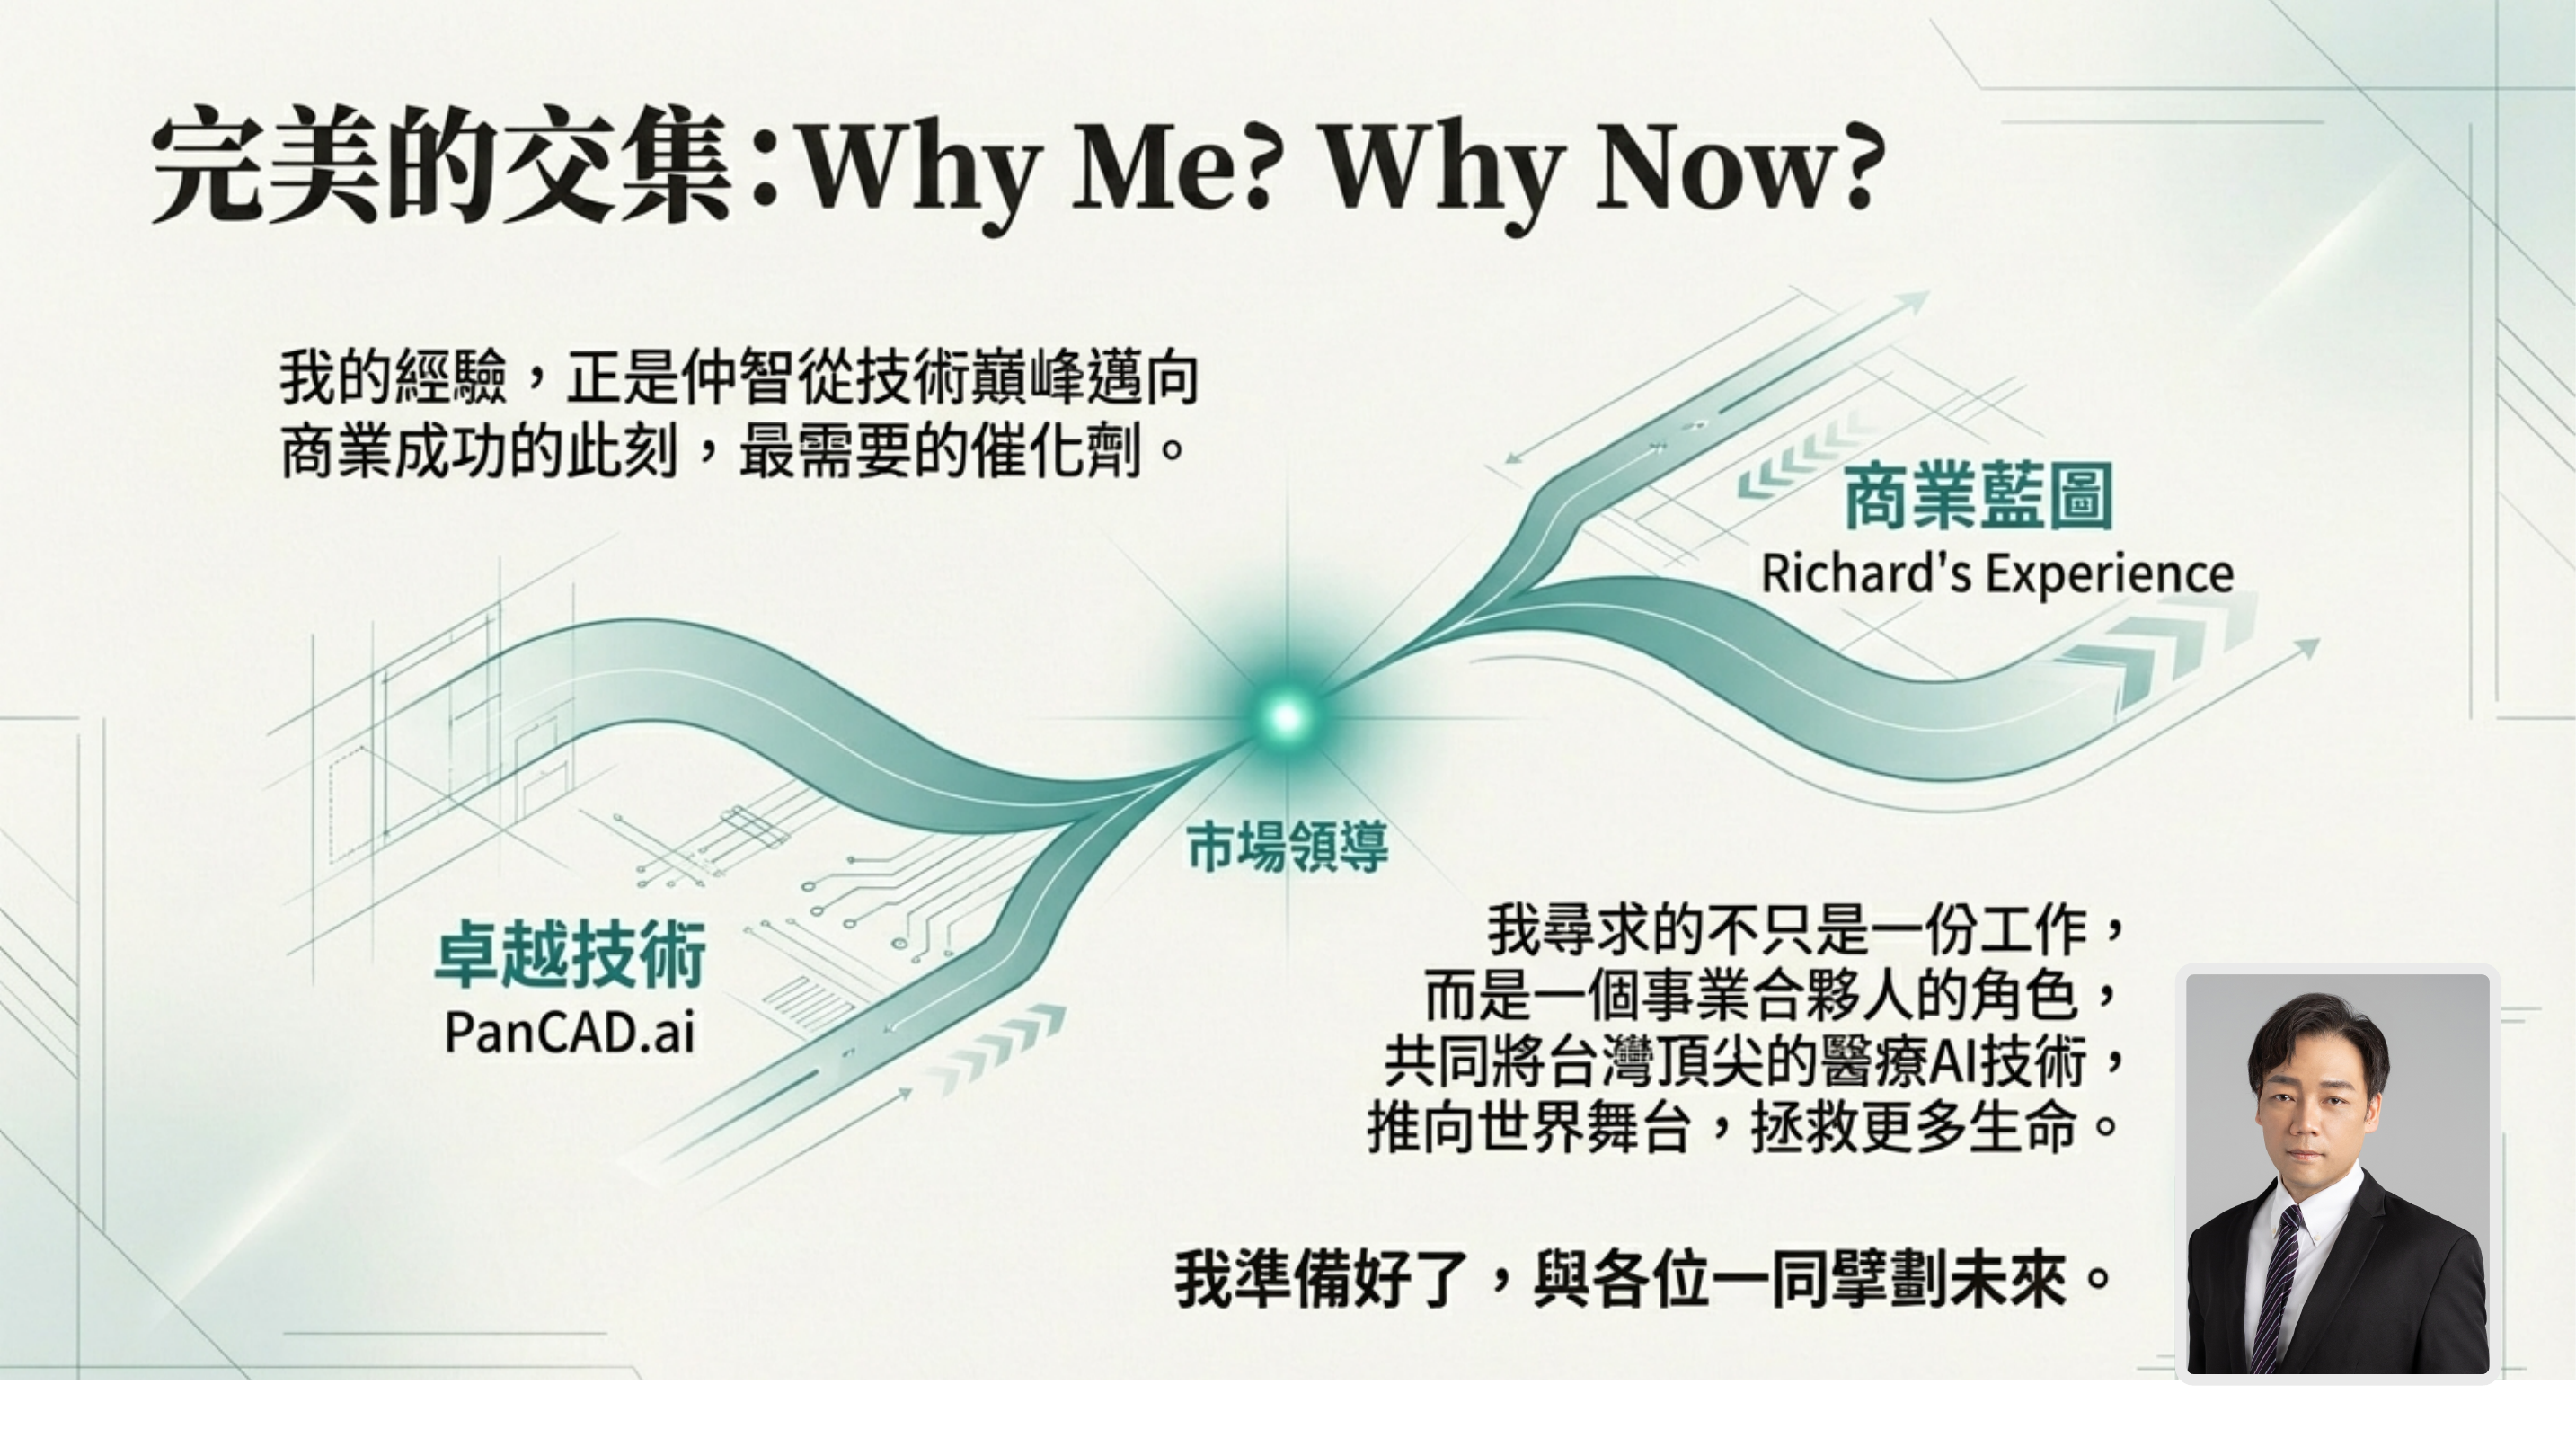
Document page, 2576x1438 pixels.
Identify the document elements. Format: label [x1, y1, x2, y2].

text_box [0, 0, 2576, 1380]
